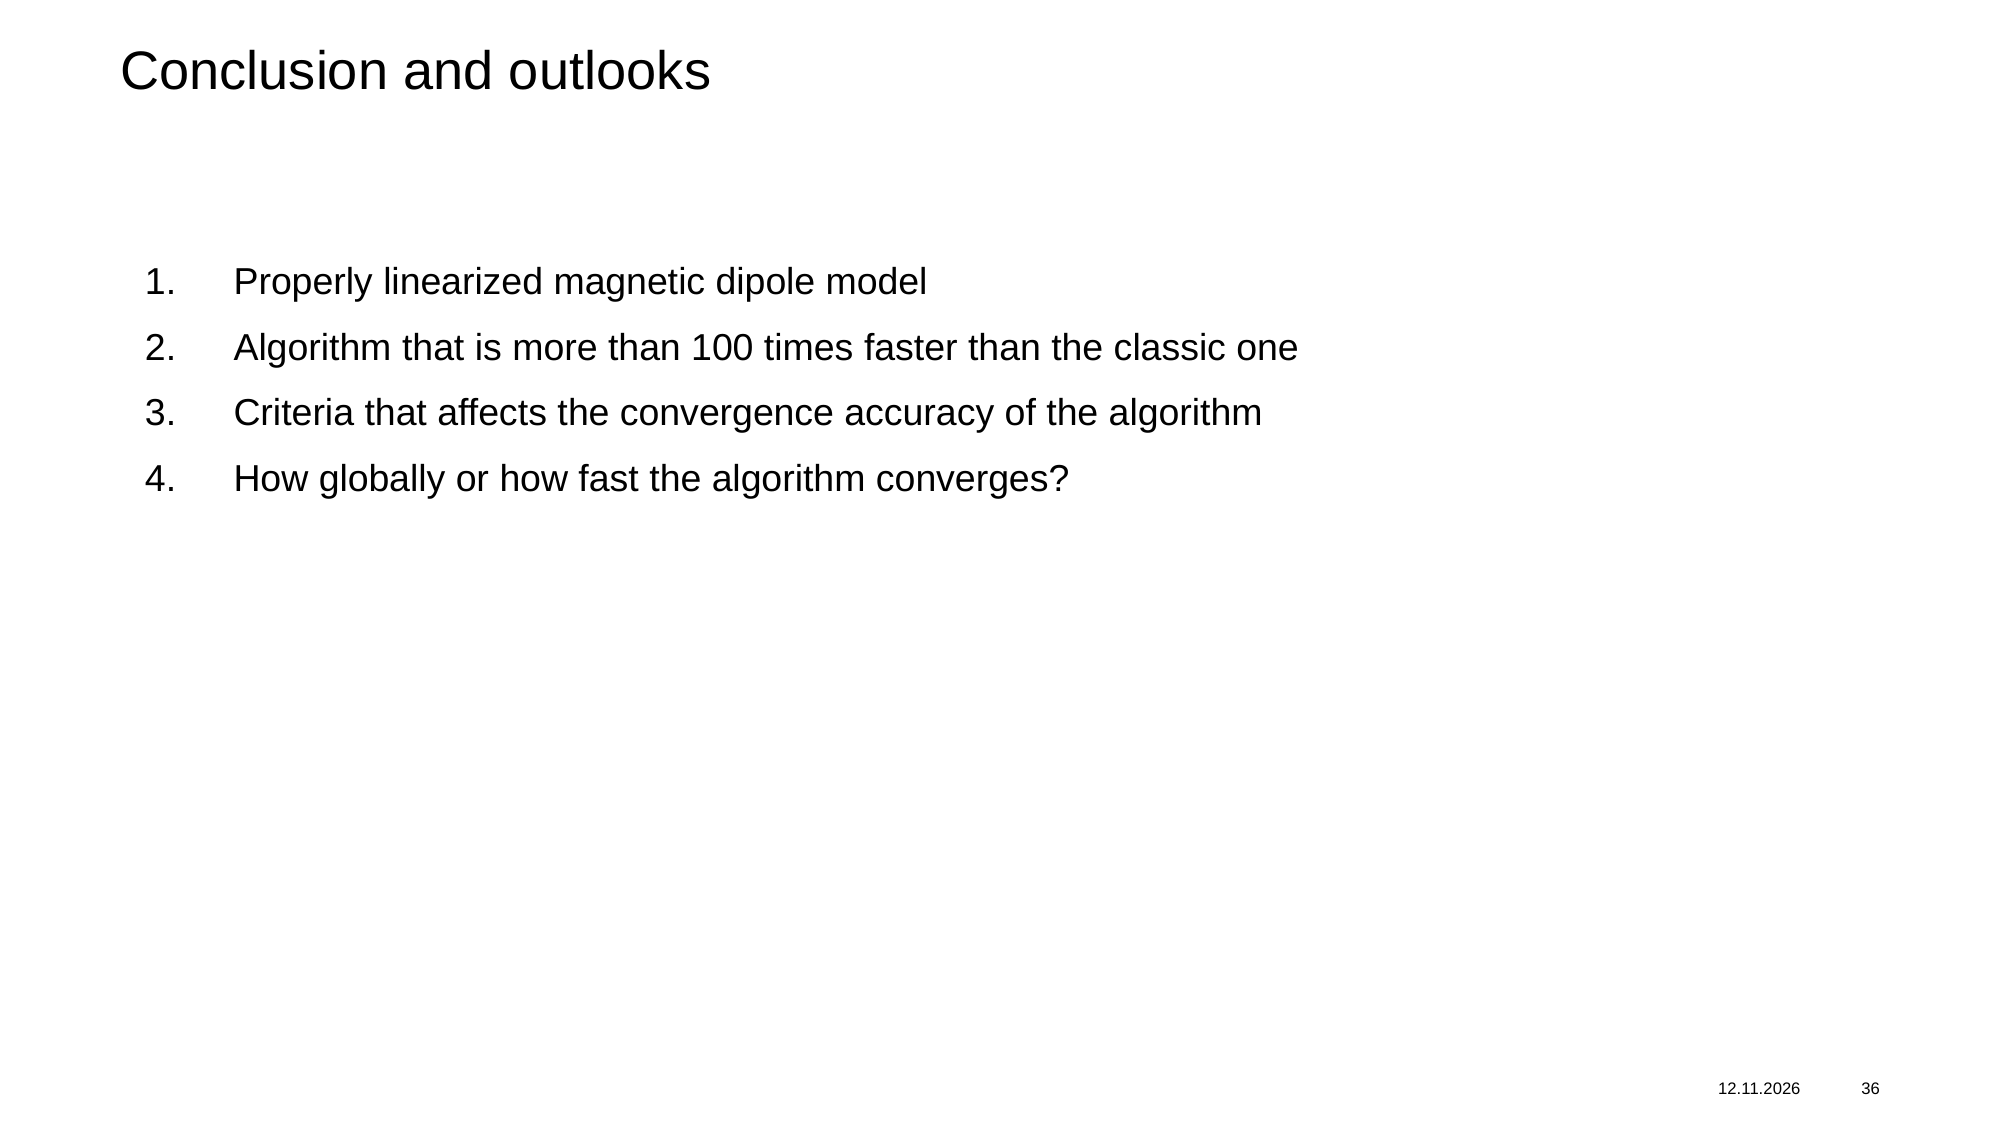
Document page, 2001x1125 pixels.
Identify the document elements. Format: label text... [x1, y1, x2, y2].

text_box [120, 231, 1880, 1000]
slide_number 36 [1827, 1069, 1880, 1106]
text_box Properly linearized magnetic dipole model Algorithm that is more than 100 times faster than the classic one Criteria that affects the convergence accuracy of the algorithm How globally or how fast the algorithm converges? [145, 256, 1905, 1025]
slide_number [1718, 1069, 1819, 1106]
title Conclusion and outlooks [120, 42, 1880, 191]
